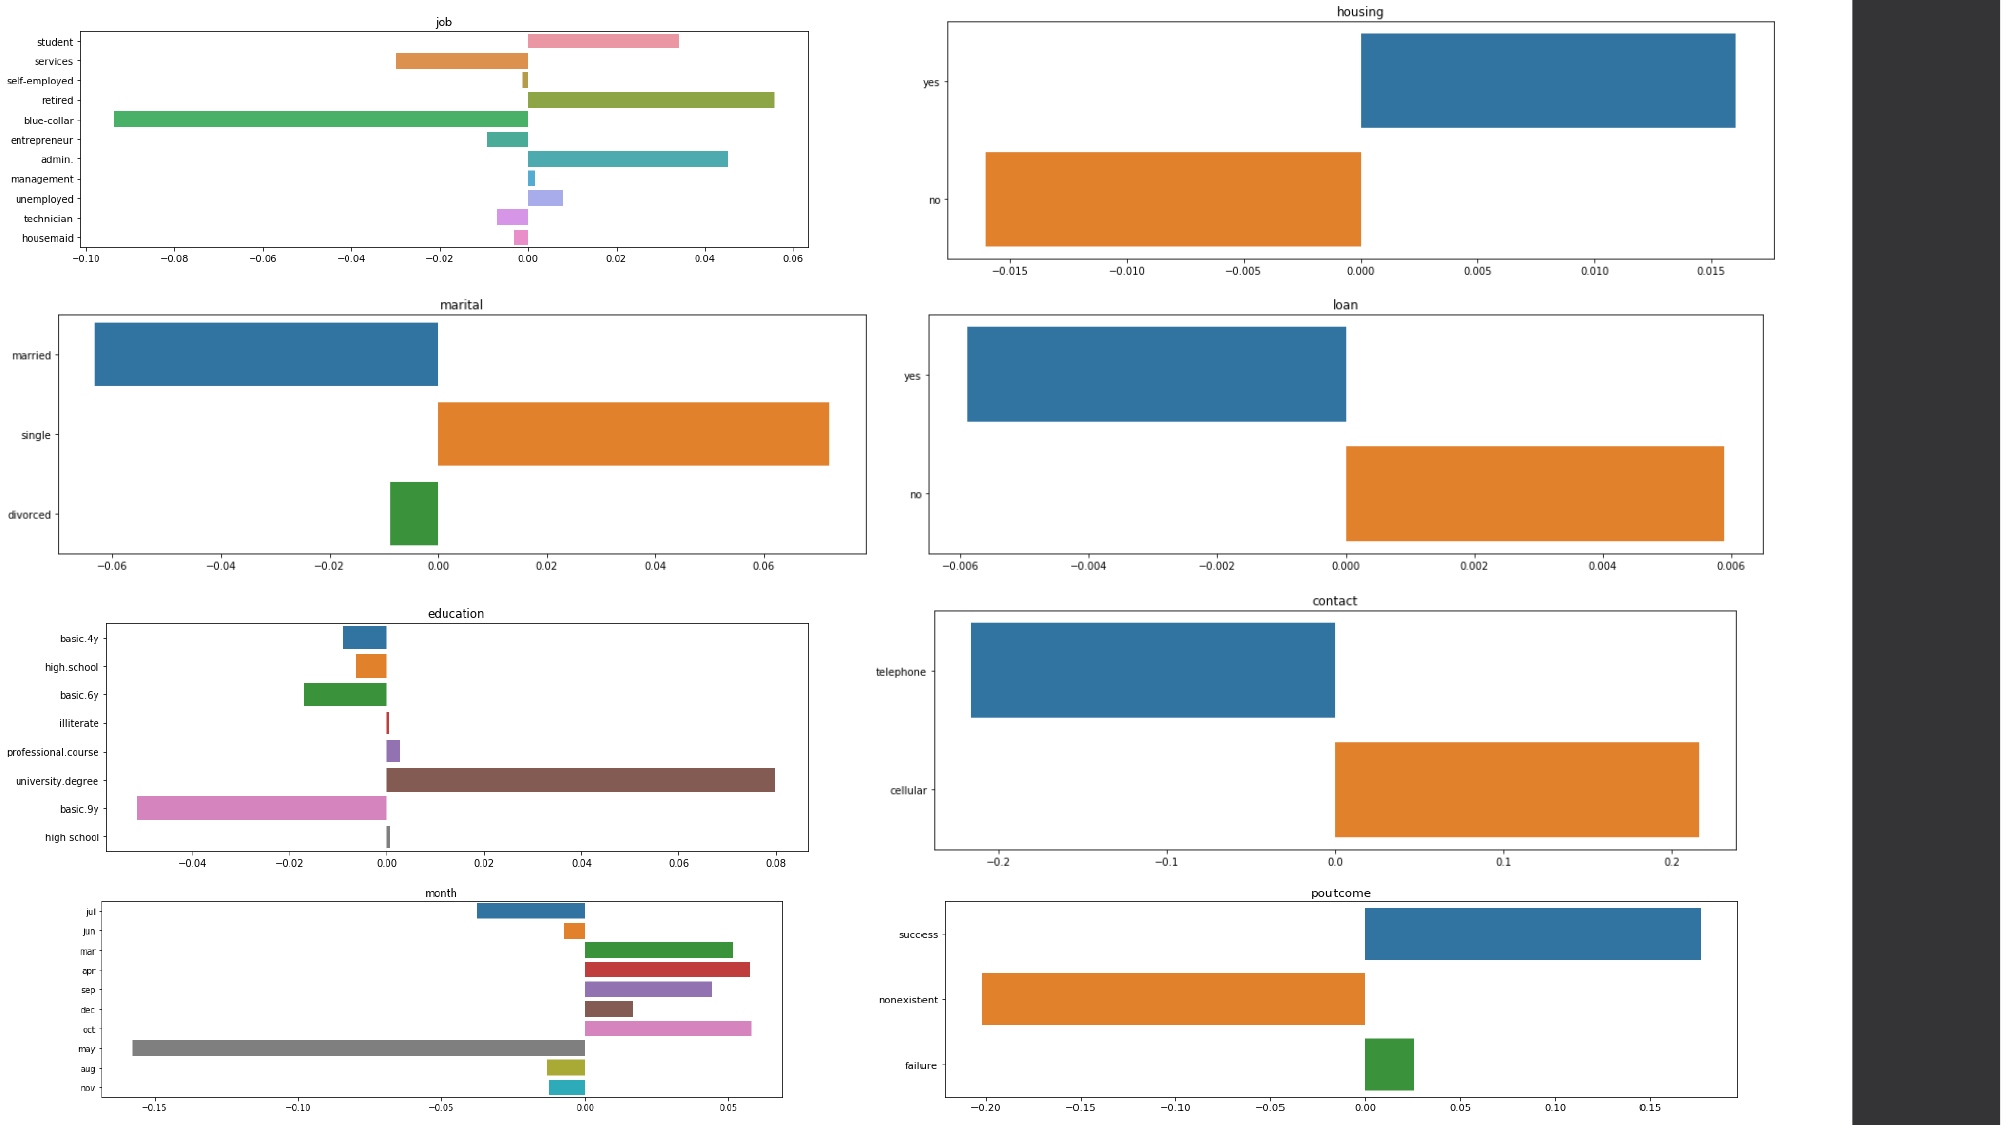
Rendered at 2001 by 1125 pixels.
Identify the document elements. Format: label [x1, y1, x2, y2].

picture [0, 600, 813, 874]
picture [71, 882, 787, 1117]
picture [869, 587, 1743, 874]
picture [0, 9, 813, 270]
picture [916, 0, 1780, 283]
picture [0, 292, 872, 578]
picture [871, 882, 1745, 1117]
picture [897, 292, 1770, 578]
